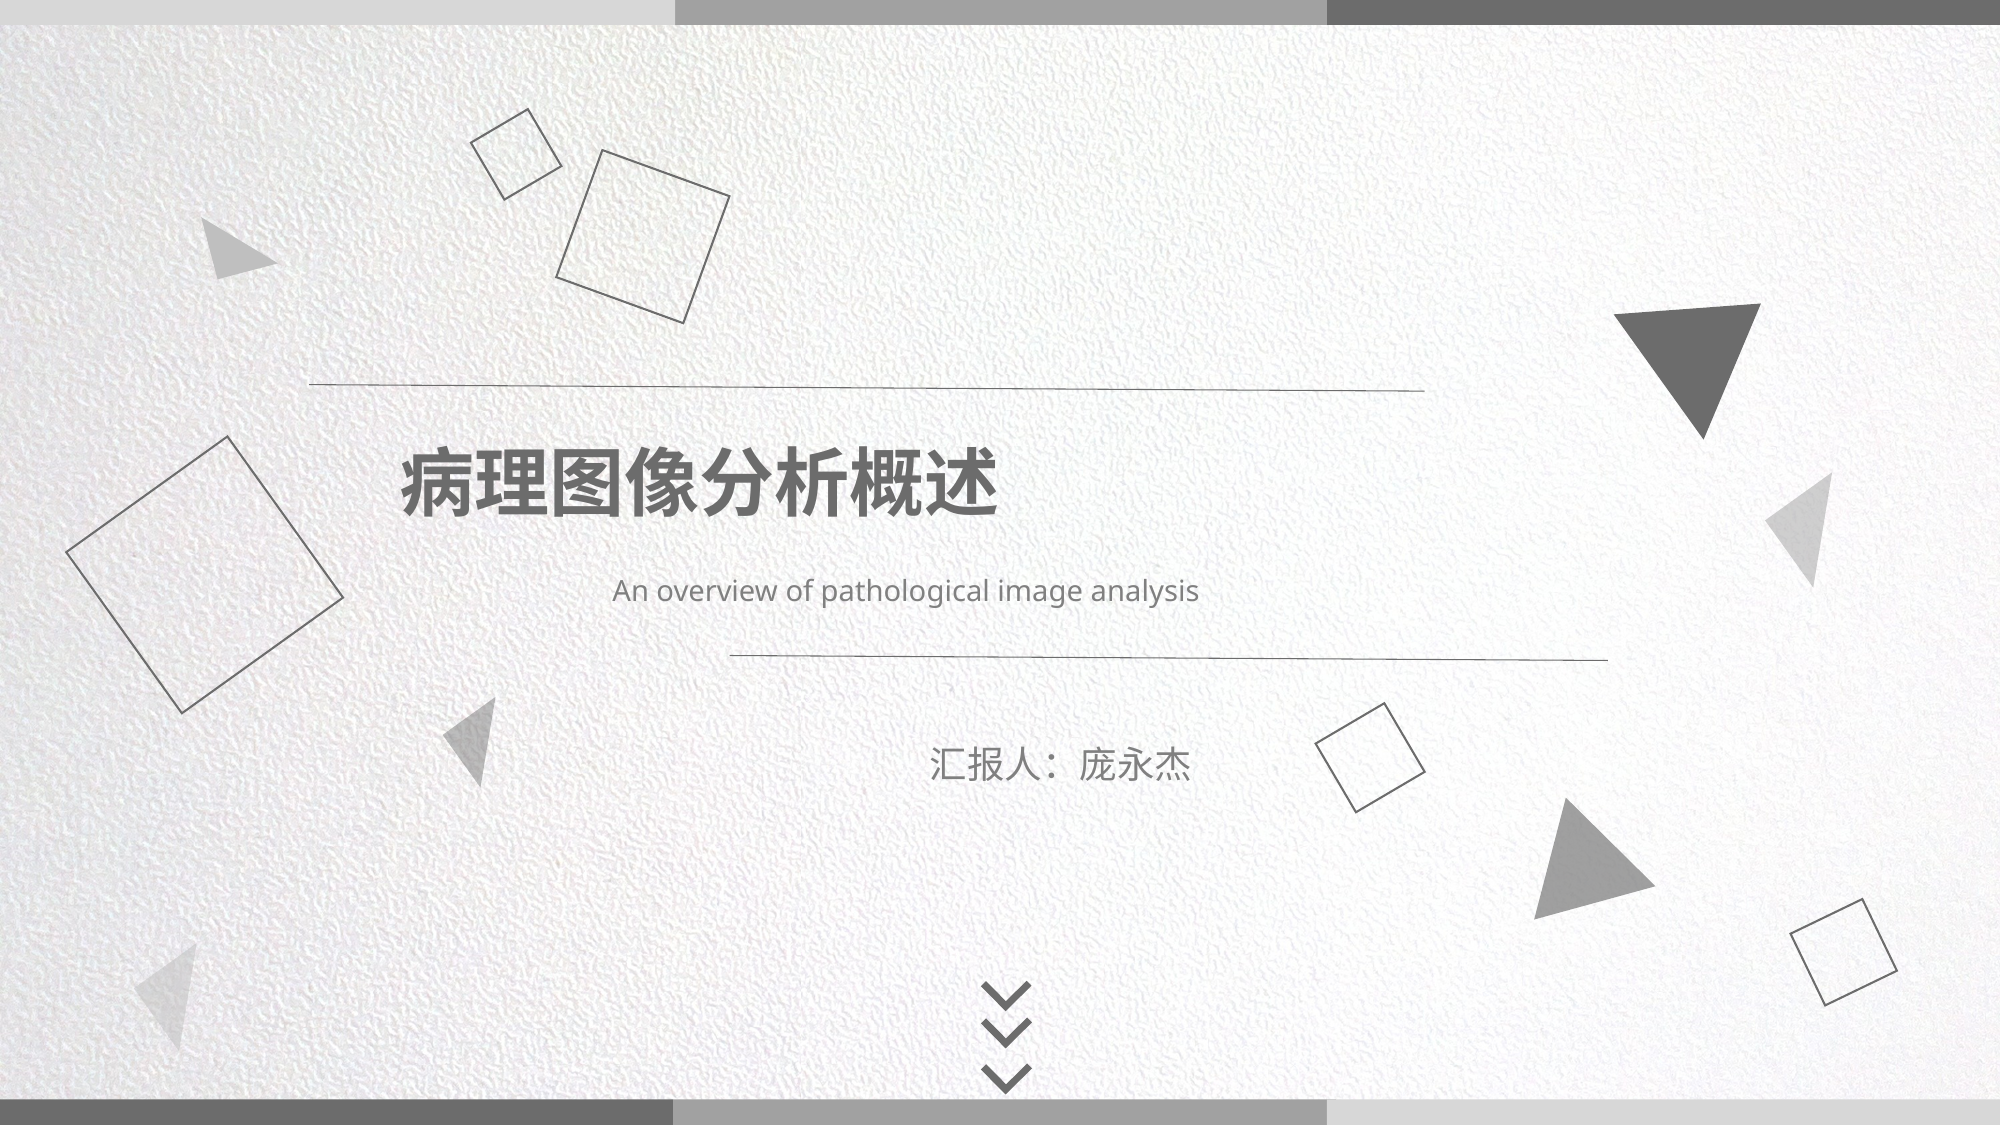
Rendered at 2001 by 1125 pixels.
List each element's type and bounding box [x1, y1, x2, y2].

text_box [482, 121, 1410, 208]
picture [0, 0, 2000, 1125]
text_box [208, 208, 1644, 905]
text_box [987, 968, 1025, 1087]
